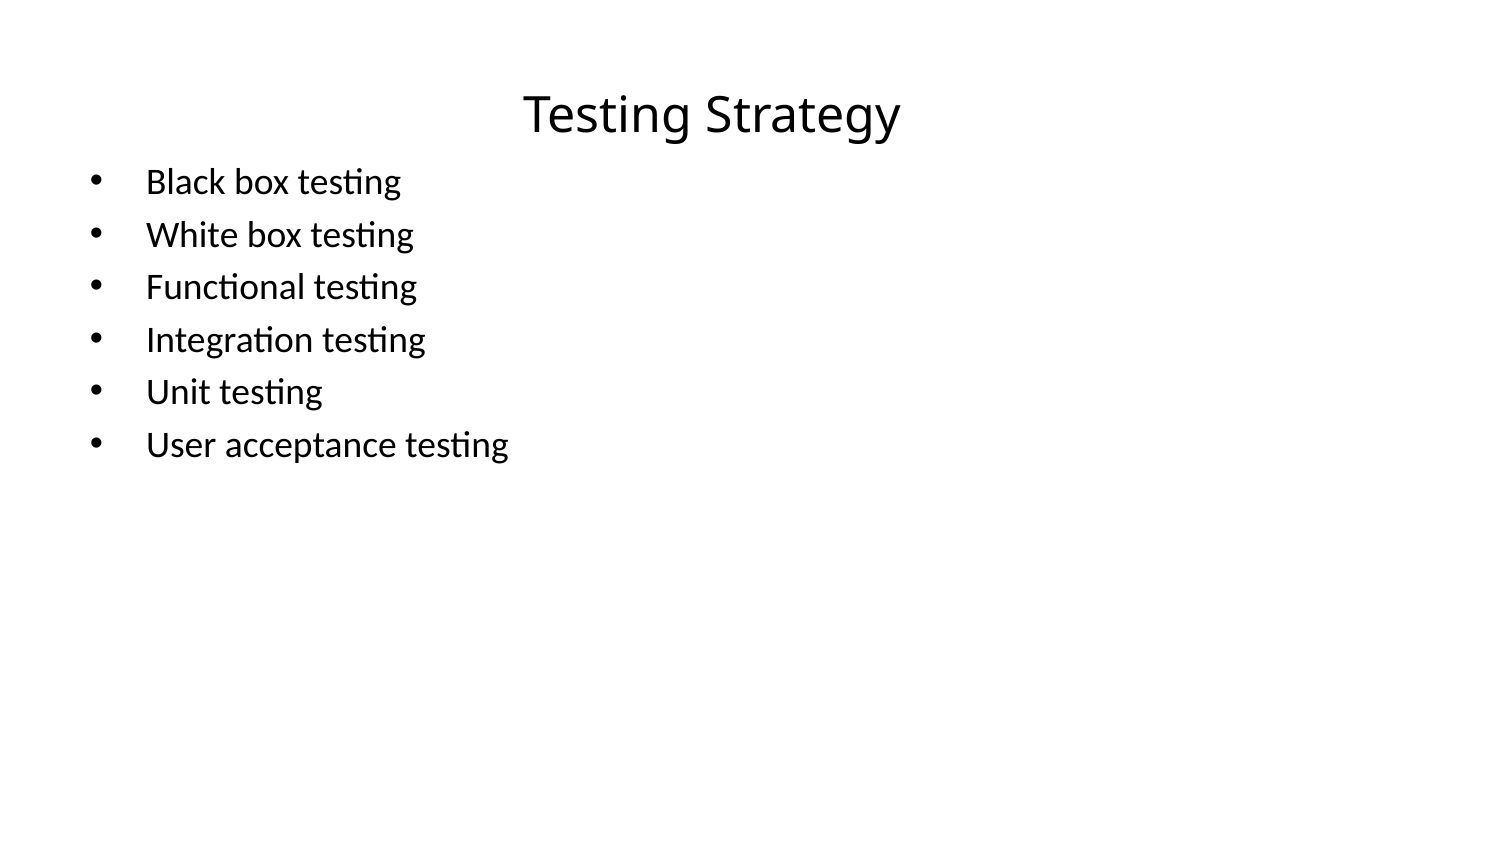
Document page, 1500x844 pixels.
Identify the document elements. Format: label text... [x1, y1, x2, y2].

list Black box testing White box testing Functional testing Integration testing Unit testing User acceptance testing [75, 150, 1350, 825]
title Testing Strategy [75, 75, 1350, 150]
